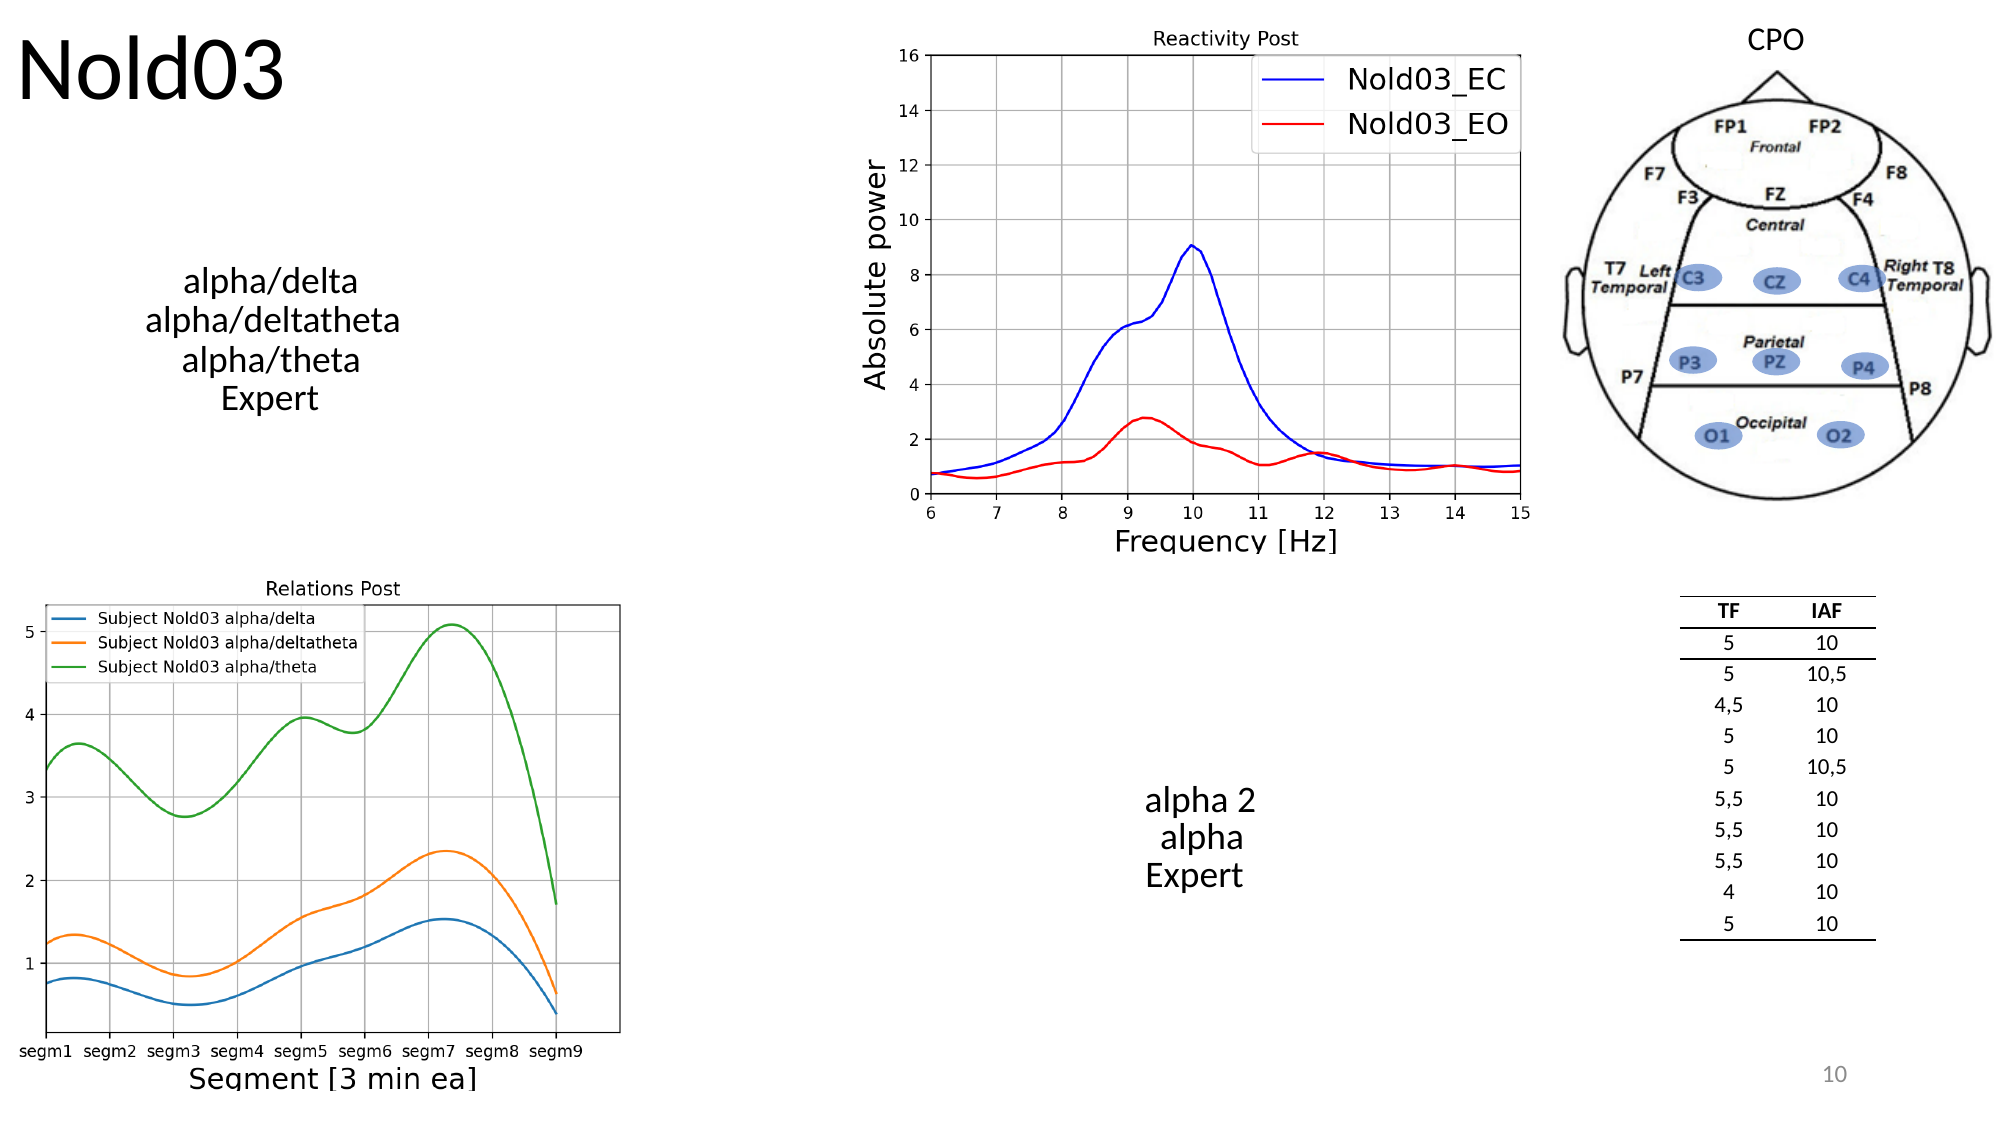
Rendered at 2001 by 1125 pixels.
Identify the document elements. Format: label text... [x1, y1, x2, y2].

table_cell 10 [1778, 909, 1876, 939]
table_cell 10,5 [1778, 753, 1876, 784]
table_header TF [1680, 597, 1778, 627]
table_cell 5,5 [1680, 846, 1778, 878]
table_cell 5,5 [1680, 815, 1778, 846]
table_cell 5 [1680, 629, 1778, 658]
text_box CPO [1732, 9, 1820, 65]
text_box alpha/delta [168, 248, 398, 288]
table_cell 10 [1778, 690, 1876, 722]
table_cell 5,5 [1680, 784, 1778, 815]
table_cell 10 [1778, 629, 1876, 658]
table_cell 4 [1680, 878, 1778, 909]
table_cell 5 [1680, 909, 1778, 939]
table_cell 10 [1778, 722, 1876, 753]
table_cell 4,5 [1680, 690, 1778, 722]
table_cell 5 [1680, 660, 1778, 690]
text_box Nold03 [1, 0, 302, 125]
table_cell 10 [1778, 846, 1876, 878]
text_box alpha/deltatheta [130, 288, 436, 348]
picture [854, 22, 1541, 554]
picture [1560, 69, 2000, 509]
text_box alpha 2 [1129, 767, 1359, 828]
table_cell 5 [1680, 722, 1778, 753]
table_cell 10 [1778, 815, 1876, 846]
text_box Expert [1130, 842, 1360, 903]
picture [15, 578, 626, 1091]
slide_number 10 [1412, 1042, 1863, 1103]
table_header IAF [1778, 597, 1876, 627]
text_box alpha/theta [166, 327, 472, 388]
table_cell 10 [1778, 878, 1876, 909]
text_box alpha [1145, 804, 1375, 864]
table_cell 10 [1778, 784, 1876, 815]
table_cell 5 [1680, 753, 1778, 784]
text_box Expert [206, 366, 436, 426]
table_cell 10,5 [1778, 660, 1876, 690]
